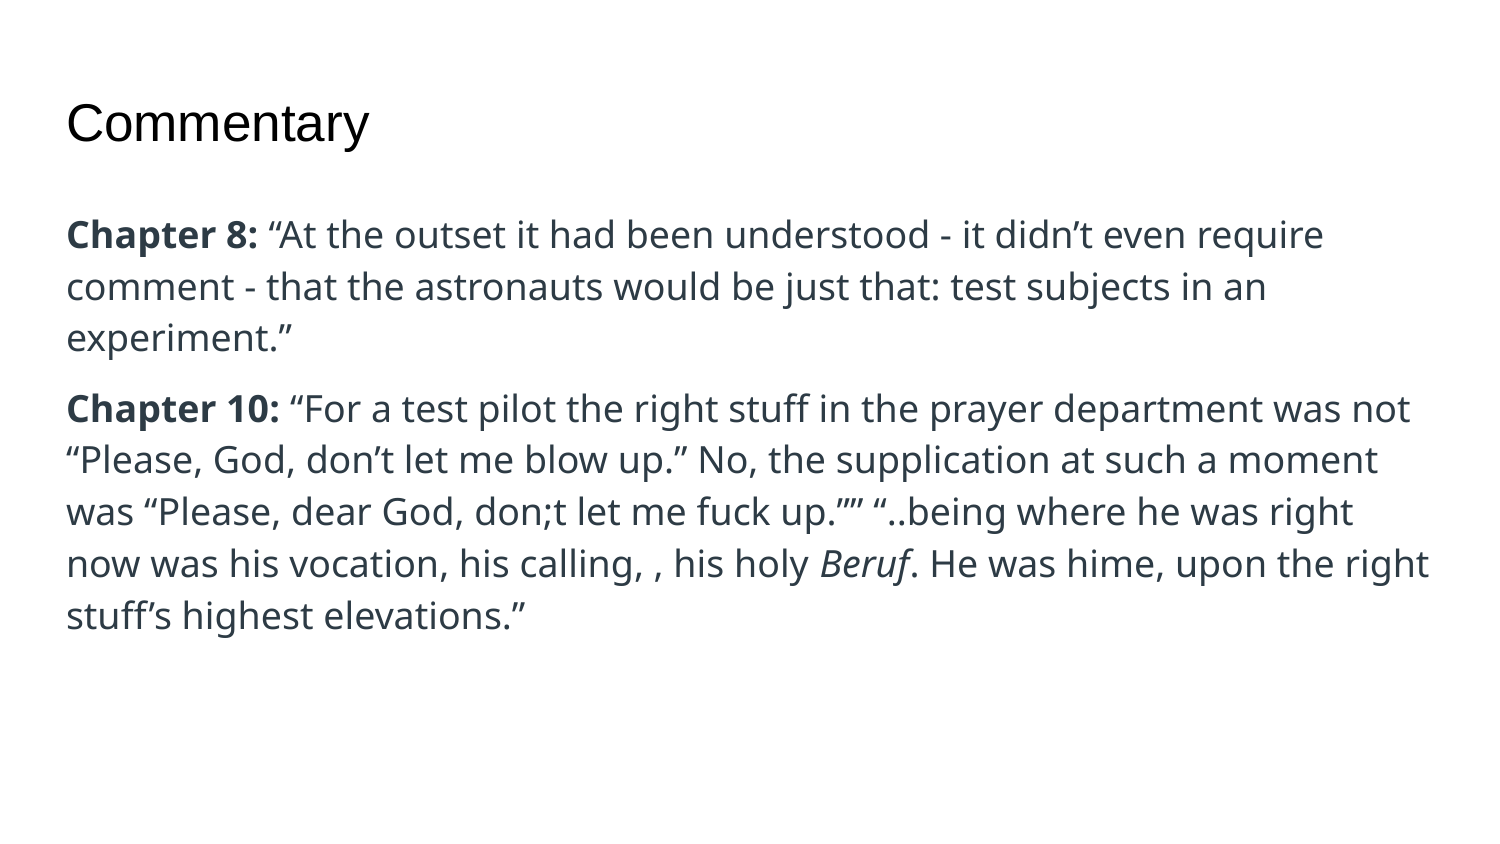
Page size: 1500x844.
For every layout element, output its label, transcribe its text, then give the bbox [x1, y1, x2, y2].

list Chapter 8: “At the outset it had been understood - it didn’t even require comment - that the astronauts would be just that: test subjects in an experiment.” Chapter 10: “For a test pilot the right stuff in the prayer department was not “Please, God, don’t let me blow up.” No, the supplication at such a moment was “Please, dear God, don;t let me fuck up.”” “..being where he was right now was his vocation, his calling, , his holy Beruf. He was hime, upon the right stuff’s highest elevations.” [51, 189, 1449, 750]
title Commentary [51, 72, 1449, 167]
